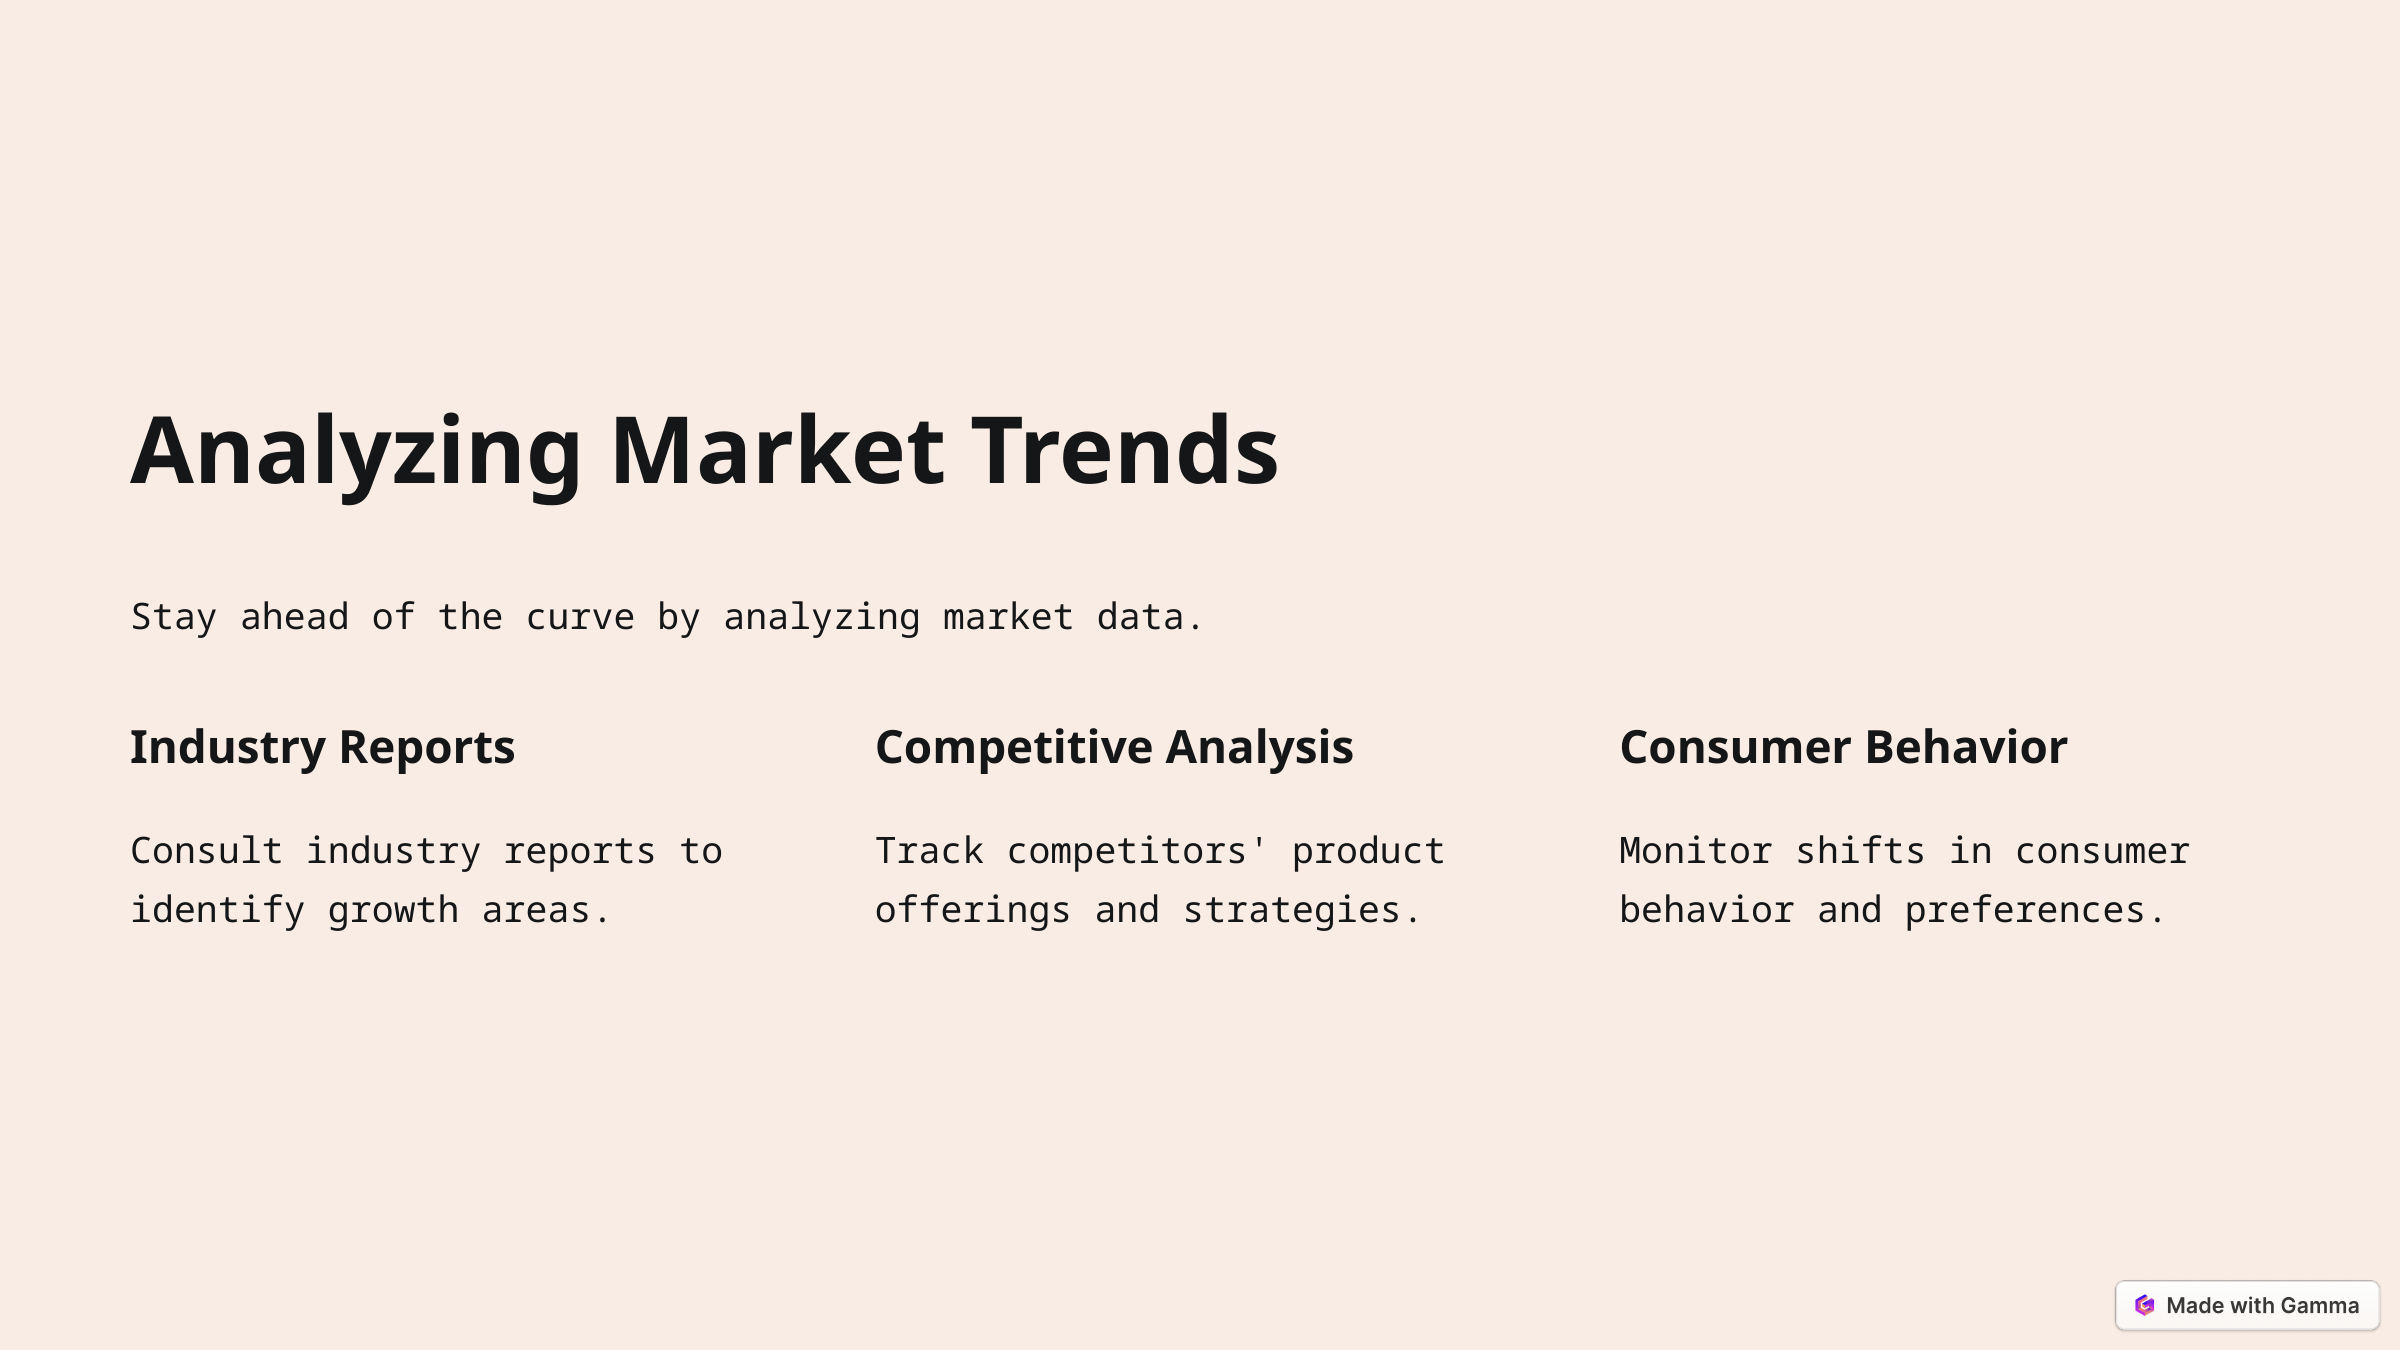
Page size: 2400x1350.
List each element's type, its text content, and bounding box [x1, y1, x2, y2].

text_box Consult industry reports to identify growth areas. [130, 811, 783, 931]
text_box Industry Reports [130, 715, 596, 774]
text_box Track competitors' product offerings and strategies. [874, 811, 1528, 931]
text_box Analyzing Market Trends [130, 386, 1396, 503]
text_box Monitor shifts in consumer behavior and preferences. [1619, 811, 2272, 931]
text_box Stay ahead of the curve by analyzing market data. [130, 577, 2270, 637]
text_box Competitive Analysis [874, 715, 1411, 774]
picture [2106, 1271, 2389, 1339]
text_box Consumer Behavior [1619, 715, 2117, 774]
